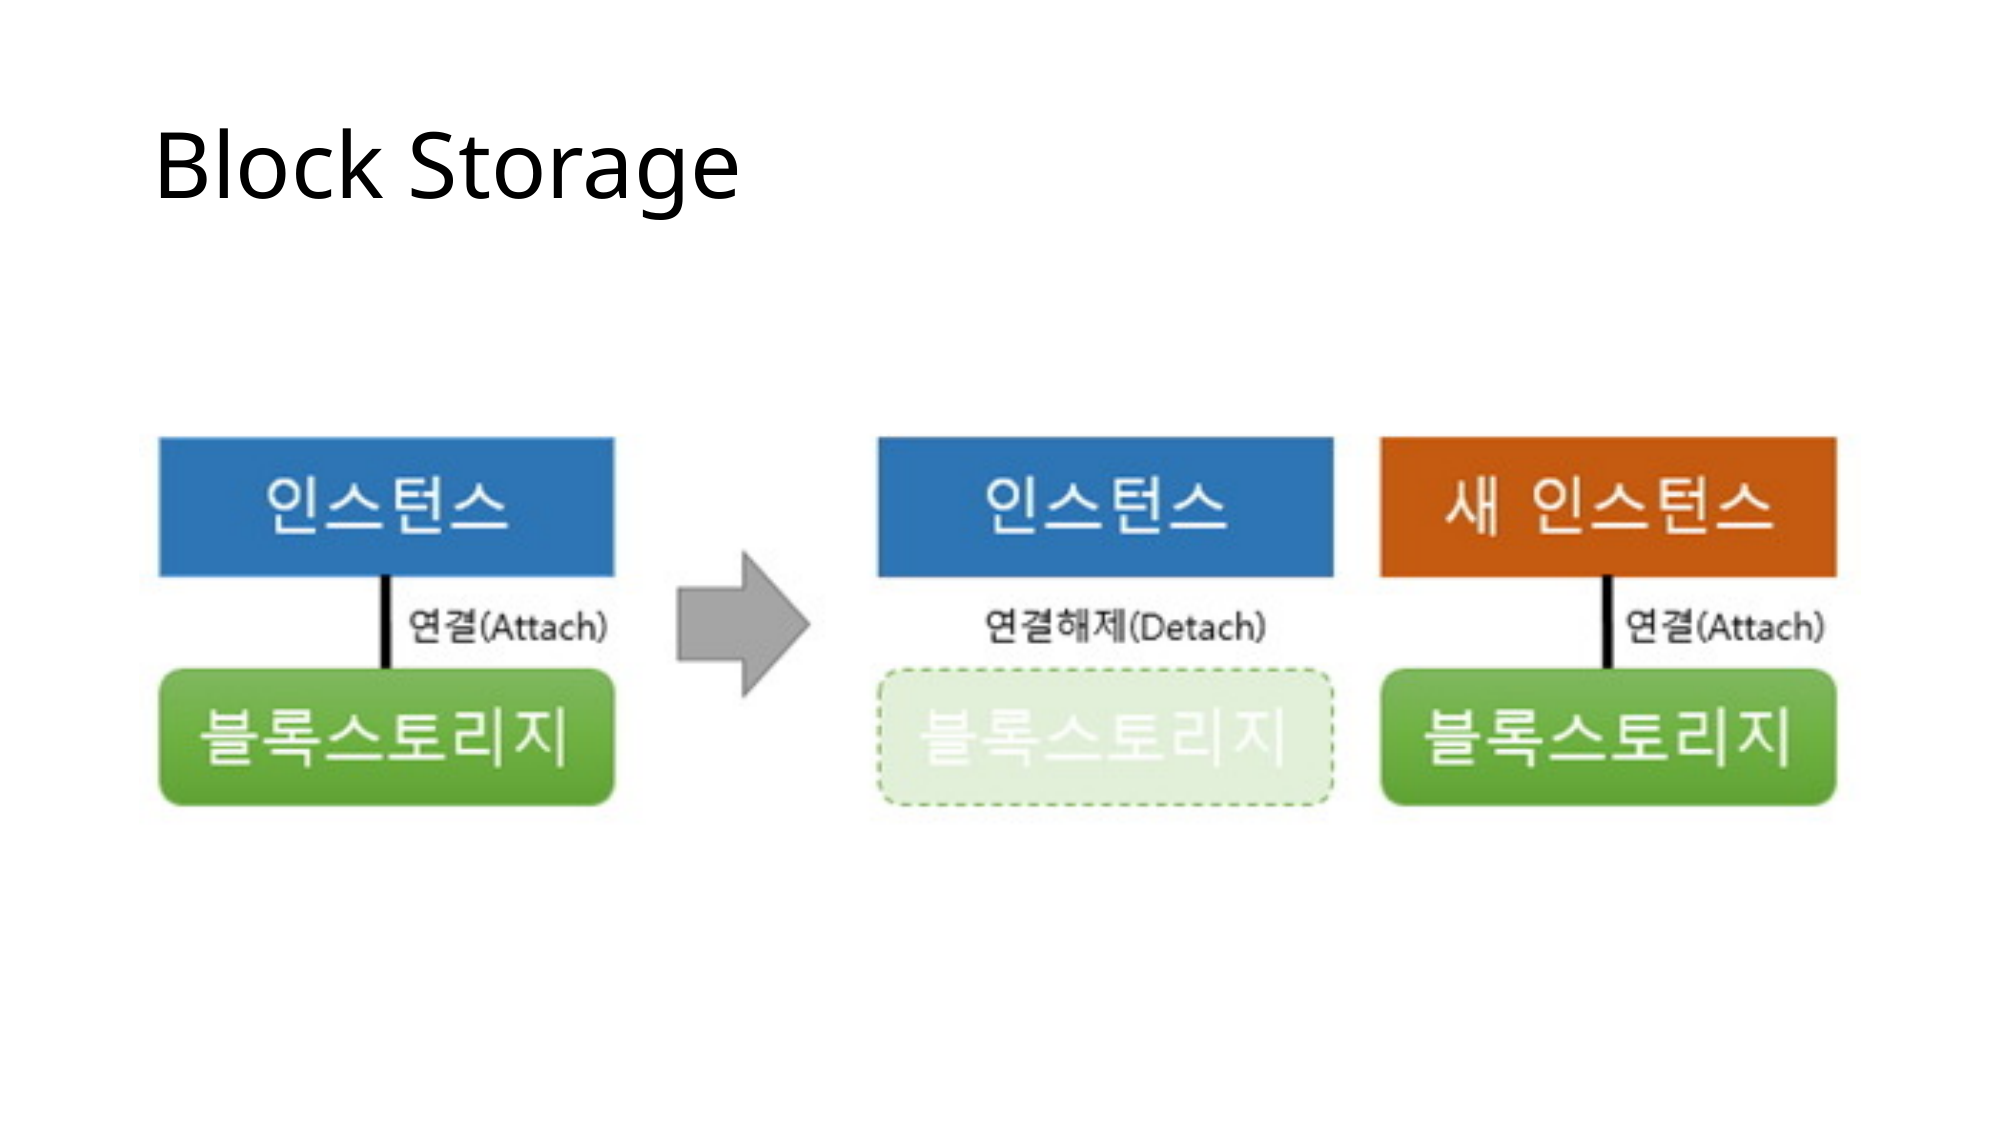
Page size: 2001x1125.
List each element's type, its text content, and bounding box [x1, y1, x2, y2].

title Block Storage [137, 59, 1863, 278]
picture [139, 412, 1861, 833]
